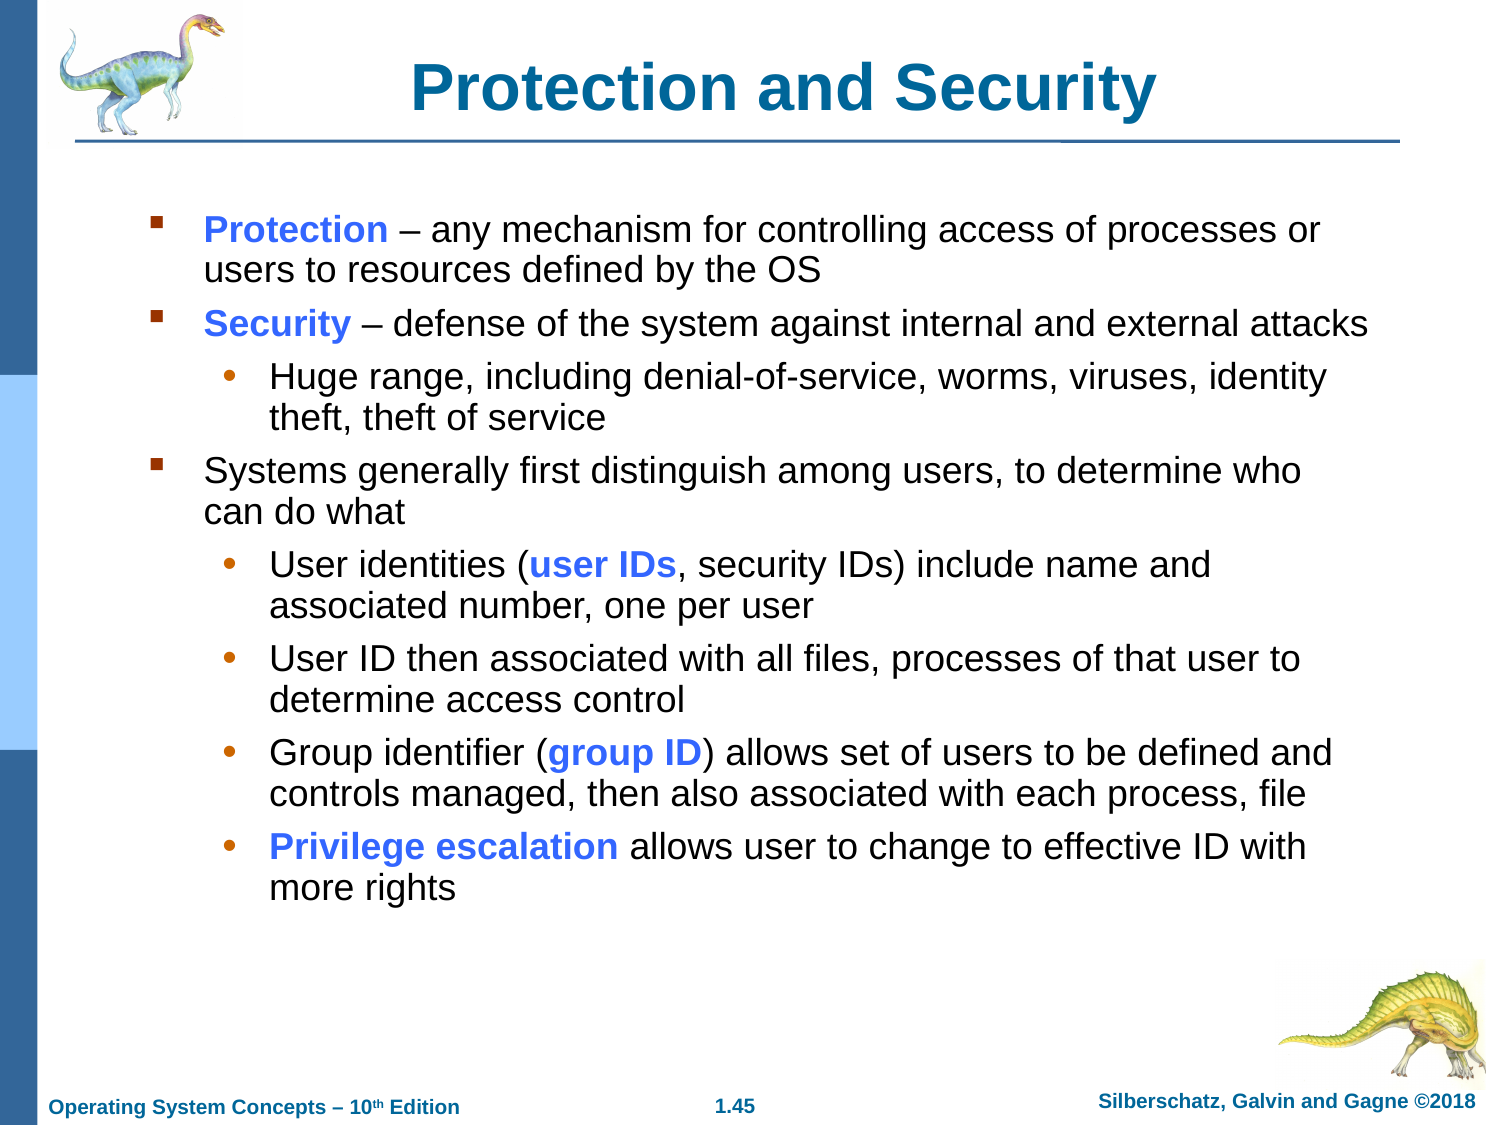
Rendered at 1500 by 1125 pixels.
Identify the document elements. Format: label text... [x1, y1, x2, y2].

picture [1275, 959, 1486, 1090]
list Protection – any mechanism for controlling access of processes or users to resources defined by the OS Security – defense of the system against internal and external attacks Huge range, including denial-of-service, worms, viruses, identity theft, theft of service Systems generally first distinguish among users, to determine who can do what User identities (user IDs, security IDs) include name and associated number, one per user User ID then associated with all files, processes of that user to determine access control Group identifier (group ID) allows set of users to be defined and controls managed, then also associated with each process, file Privilege escalation allows user to change to effective ID with more rights [132, 202, 1387, 1053]
title Protection and Security [167, 36, 1401, 131]
picture [46, 0, 243, 149]
